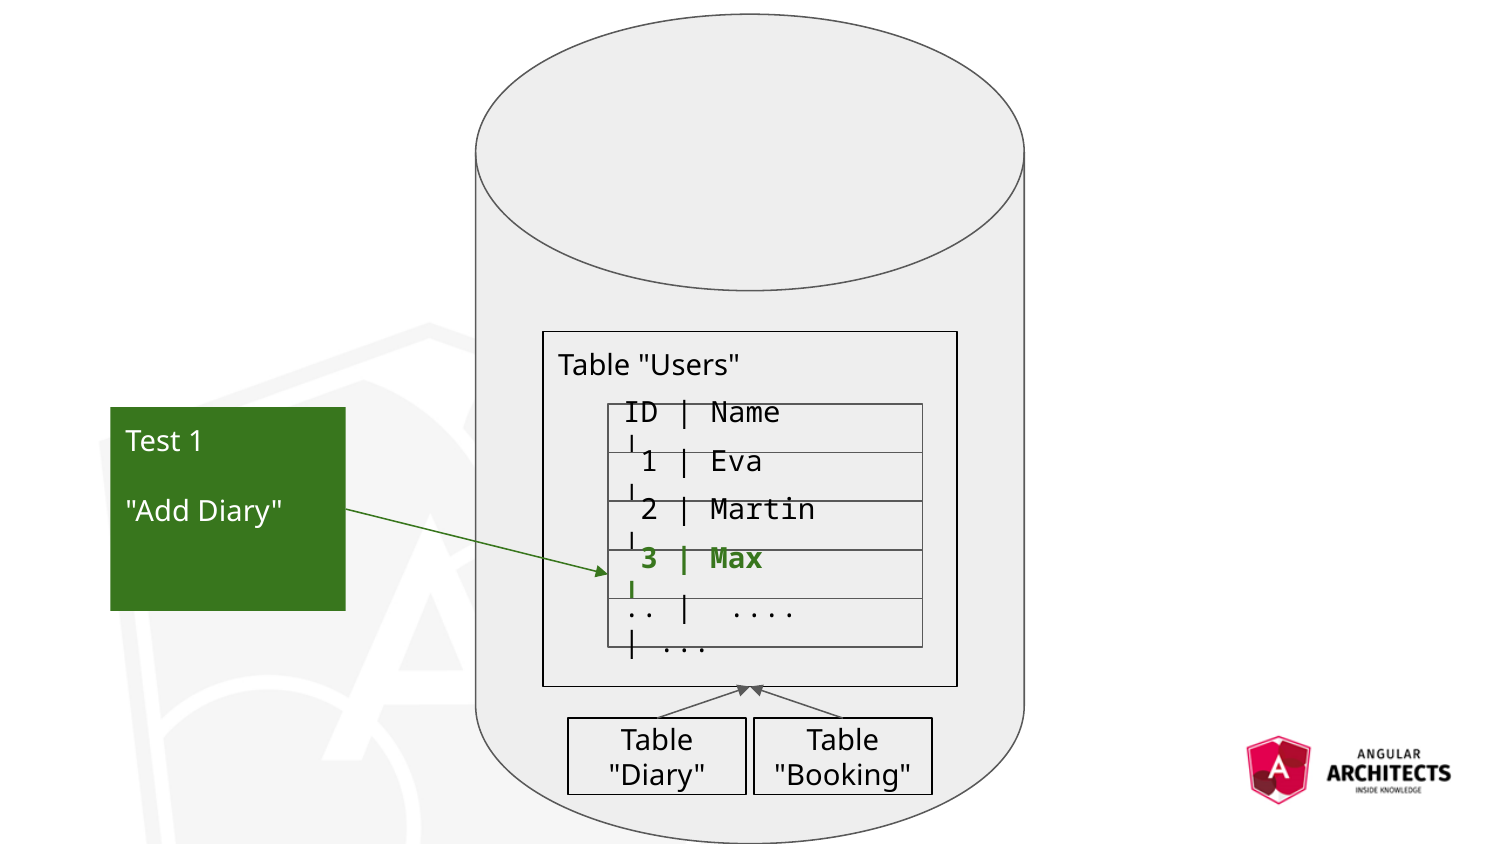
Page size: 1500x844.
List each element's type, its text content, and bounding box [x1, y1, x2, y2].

text_box .. | .... | ... [608, 598, 923, 648]
picture [0, 0, 1500, 844]
text_box Table "Users" [543, 331, 957, 687]
text_box ID | Name | ... [608, 403, 923, 452]
text_box Table "Booking" [753, 718, 932, 795]
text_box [656, 686, 747, 719]
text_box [749, 686, 844, 719]
text_box Table "Diary" [568, 718, 746, 795]
text_box Test 1 "Add Diary" [110, 407, 346, 611]
text_box 3 | Max | ... [608, 549, 923, 598]
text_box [345, 508, 609, 575]
text_box [475, 14, 1025, 844]
text_box 1 | Eva | ... [608, 452, 923, 501]
text_box 2 | Martin | ... [608, 501, 923, 549]
